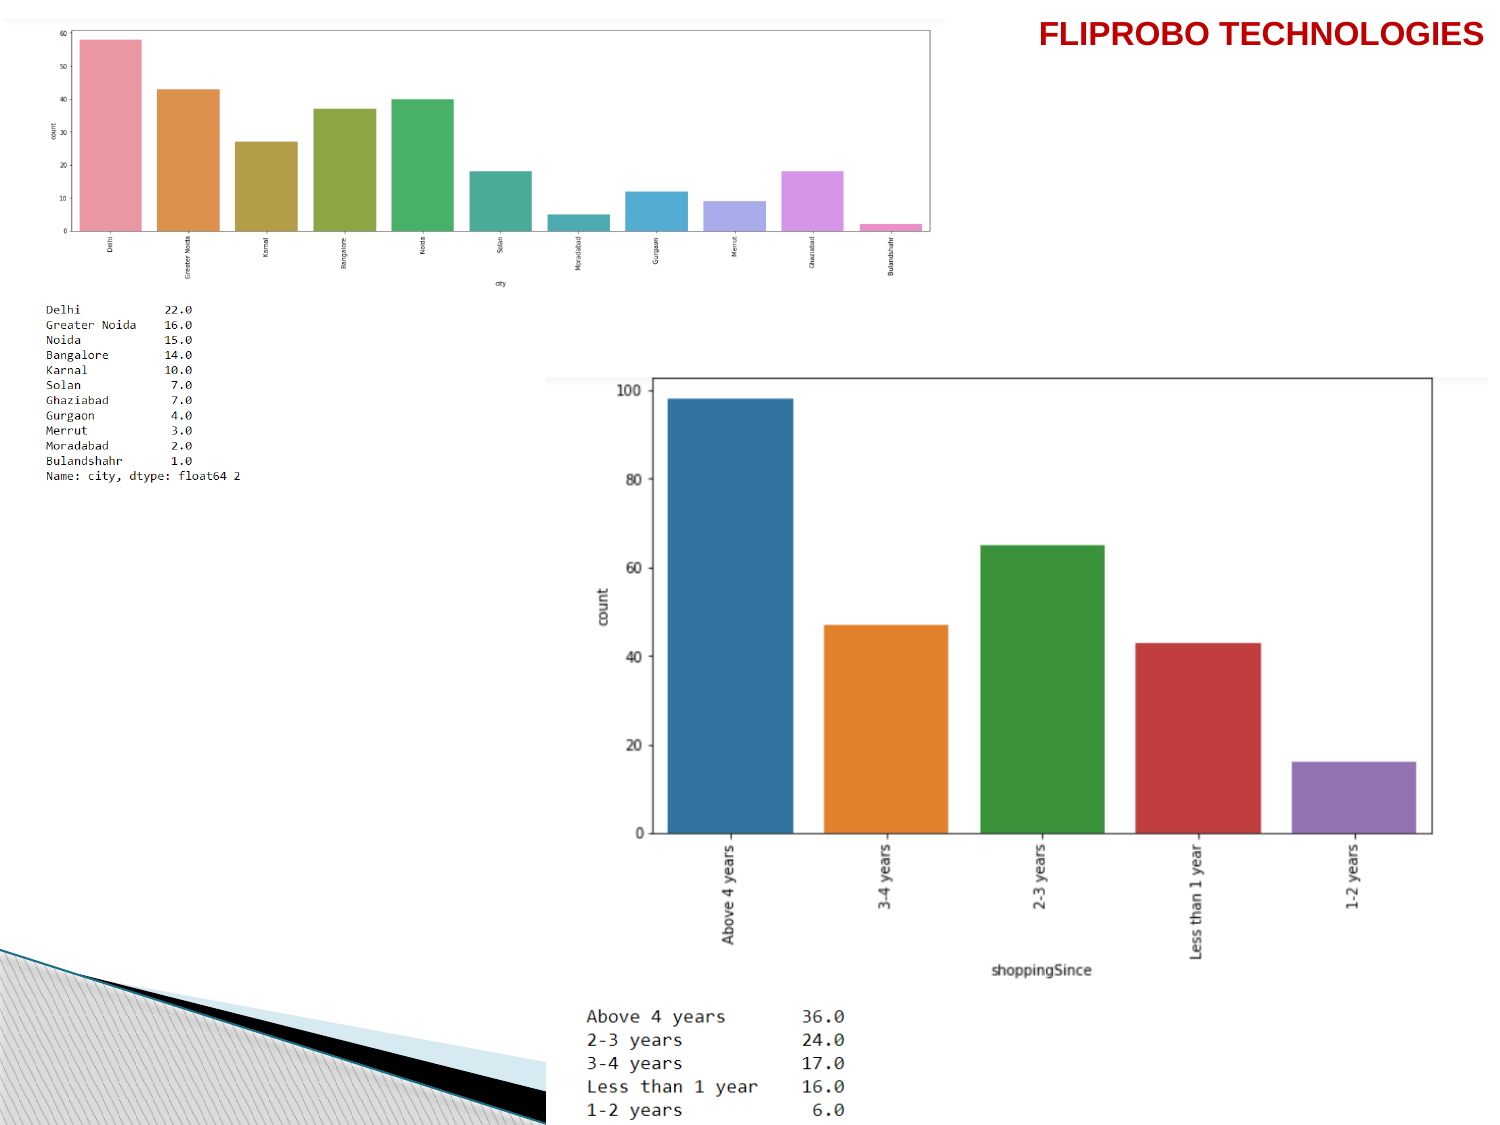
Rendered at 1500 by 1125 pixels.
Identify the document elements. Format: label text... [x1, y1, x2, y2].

footer FLIPROBO TECHNOLOGIES [838, 0, 1500, 60]
picture [4, 18, 1488, 1125]
